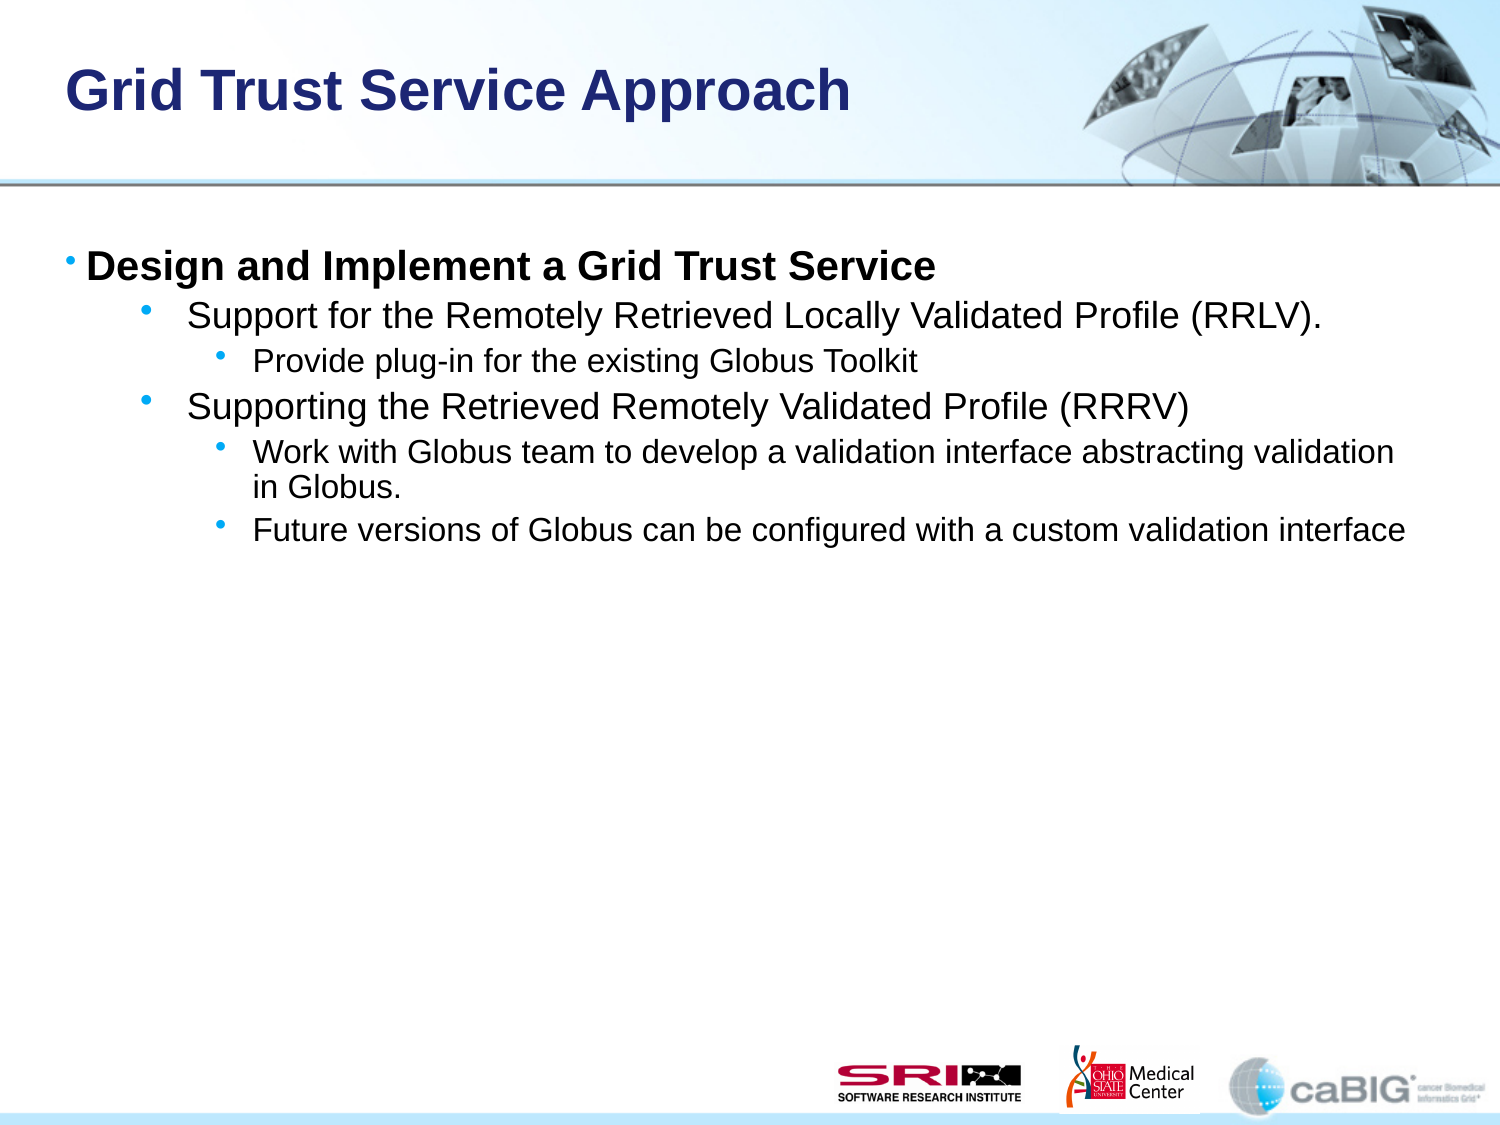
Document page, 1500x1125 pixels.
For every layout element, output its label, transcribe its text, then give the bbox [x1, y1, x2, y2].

title Grid Trust Service Approach [49, 0, 1176, 176]
list Design and Implement a Grid Trust Service Support for the Remotely Retrieved Locally Validated Profile (RRLV). Provide plug-in for the existing Globus Toolkit Supporting the Retrieved Remotely Validated Profile (RRRV) Work with Globus team to develop a validation interface abstracting validation in Globus. Future versions of Globus can be configured with a custom validation interface [49, 236, 1438, 933]
picture [0, 0, 1500, 1125]
